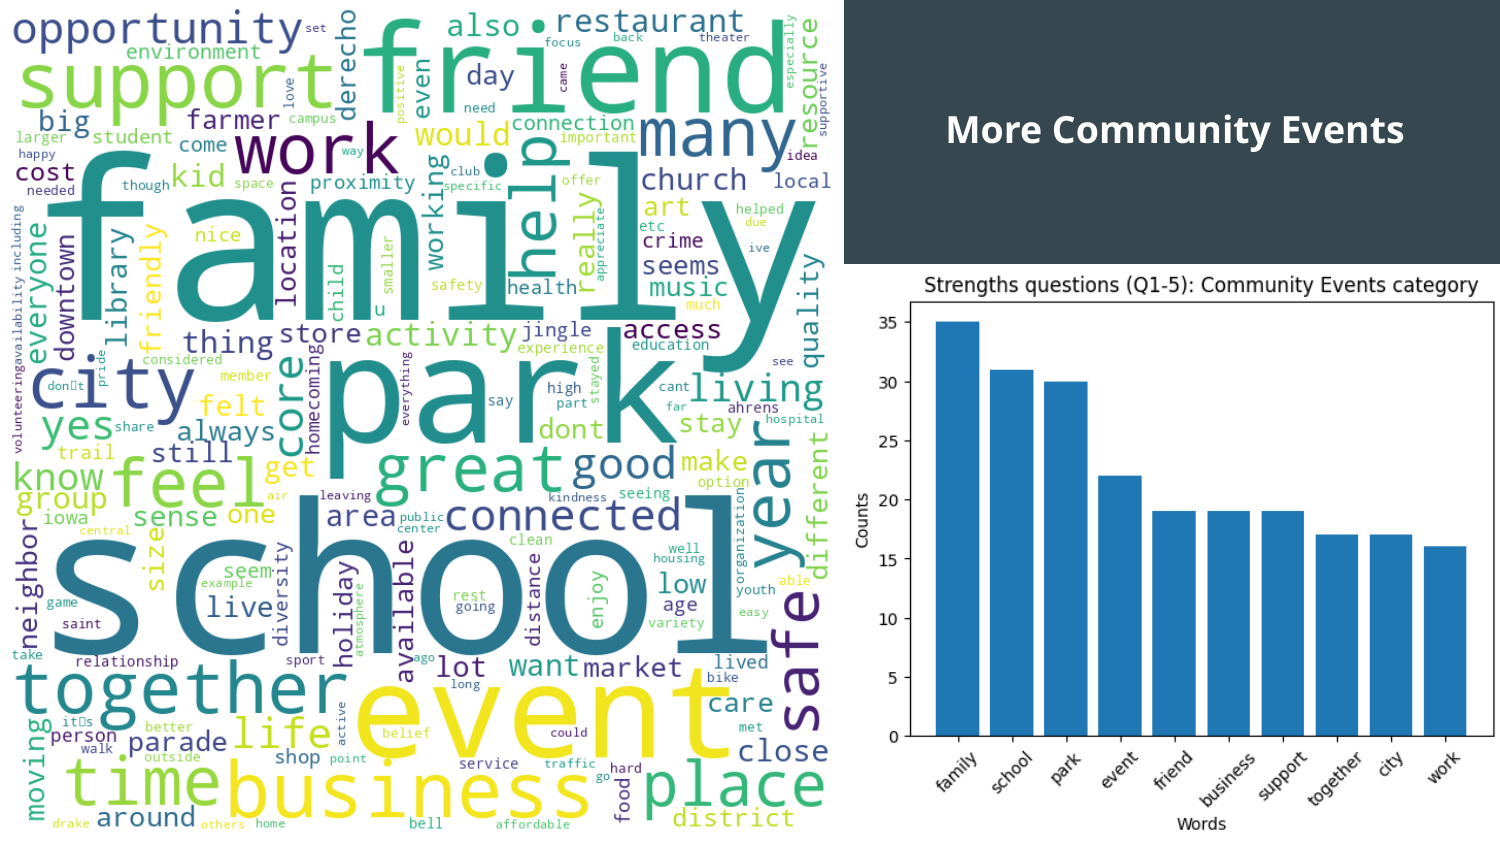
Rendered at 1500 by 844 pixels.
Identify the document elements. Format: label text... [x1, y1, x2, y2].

picture [0, 0, 1500, 844]
text_box More Community Events [929, 90, 1422, 166]
